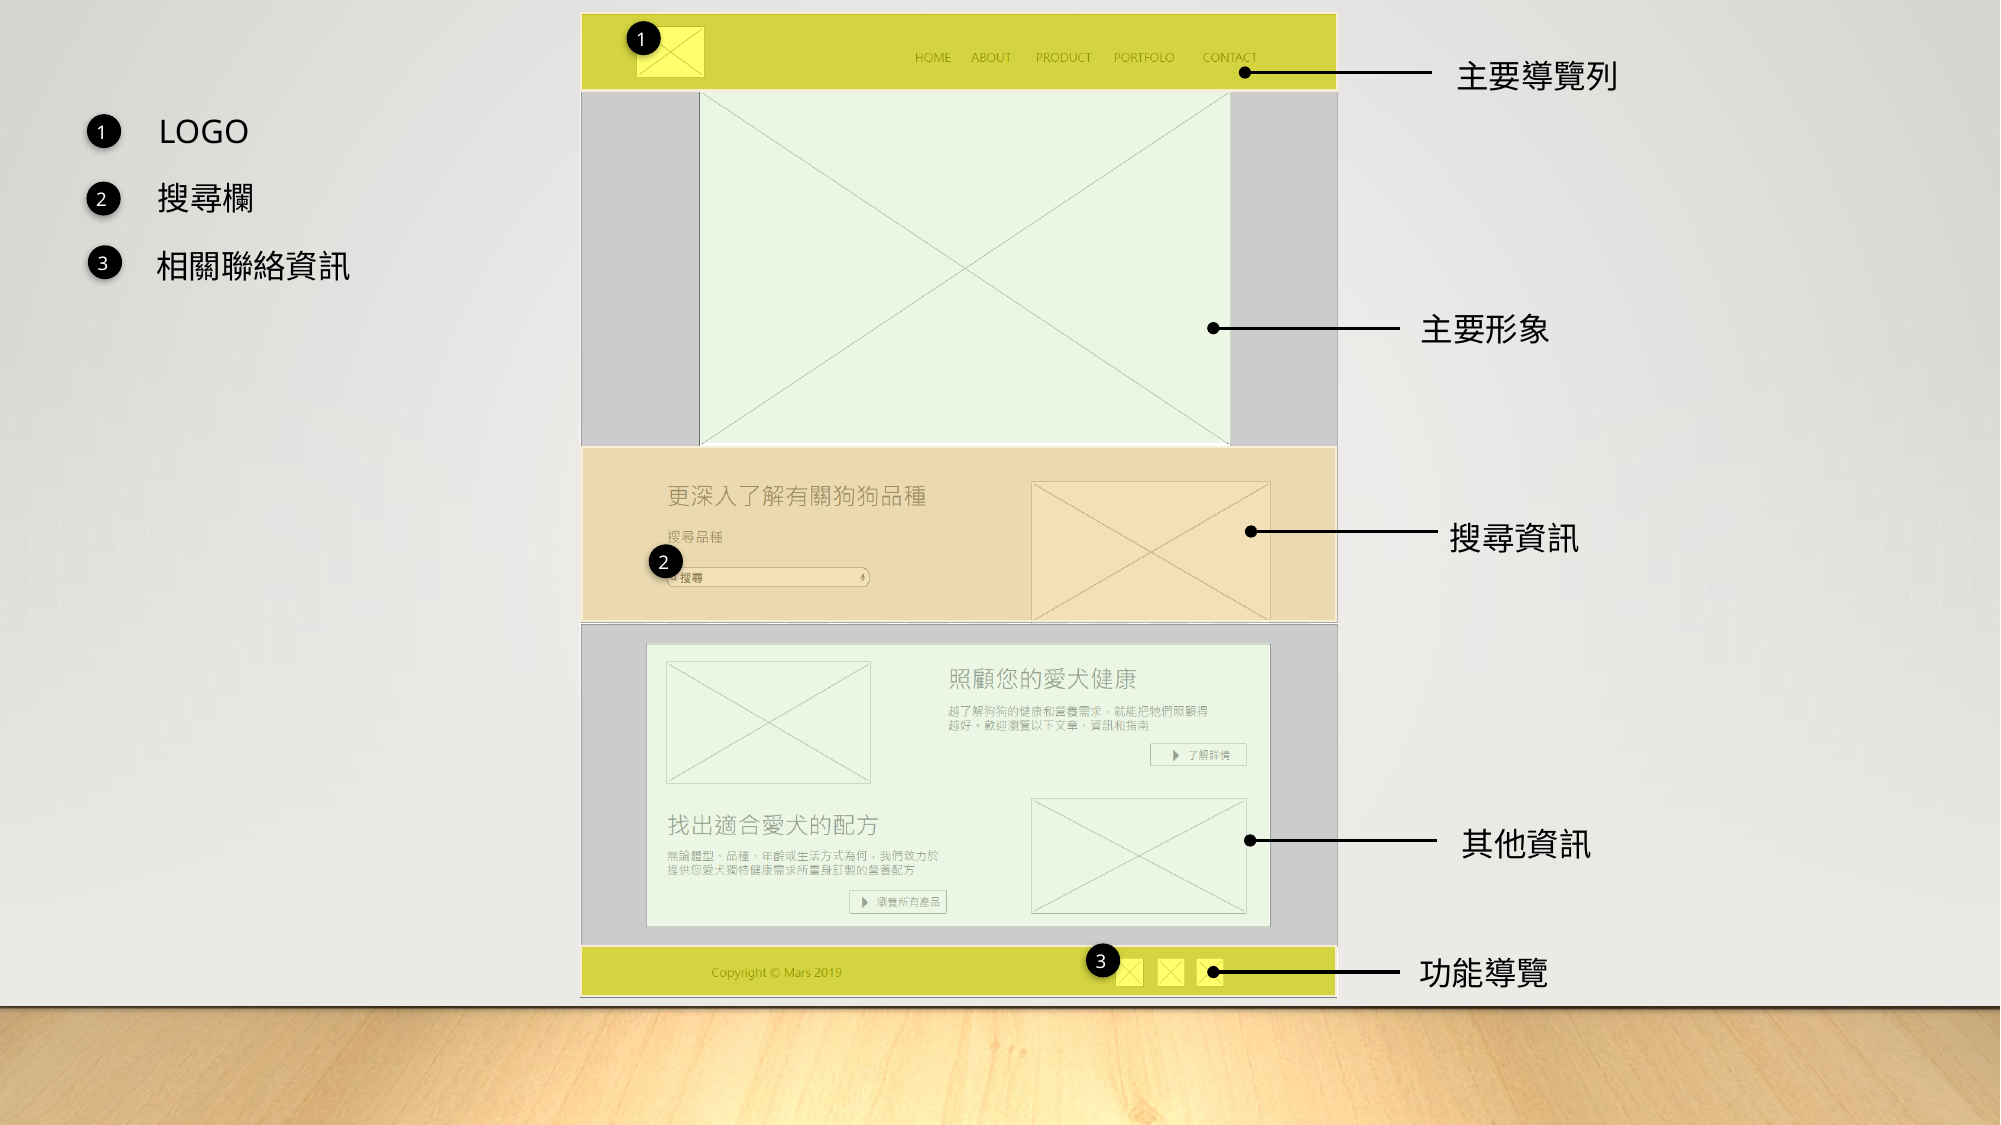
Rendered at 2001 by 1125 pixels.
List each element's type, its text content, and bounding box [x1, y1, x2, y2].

text_box 主要形象 [1405, 301, 1566, 356]
text_box 主要導覽列 [1441, 48, 1634, 103]
text_box 搜尋資訊 [1435, 510, 1595, 565]
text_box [624, 19, 661, 59]
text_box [86, 243, 123, 283]
text_box LOGO [143, 103, 265, 158]
text_box 其他資訊 [1446, 816, 1607, 871]
text_box 搜尋欄 [142, 170, 271, 225]
text_box 功能導覽 [1404, 945, 1565, 1000]
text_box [647, 542, 684, 582]
picture [0, 1006, 2000, 1125]
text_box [85, 112, 122, 152]
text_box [84, 180, 121, 219]
picture [580, 13, 1338, 998]
text_box 相關聯絡資訊 [141, 238, 367, 292]
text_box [1084, 942, 1121, 981]
